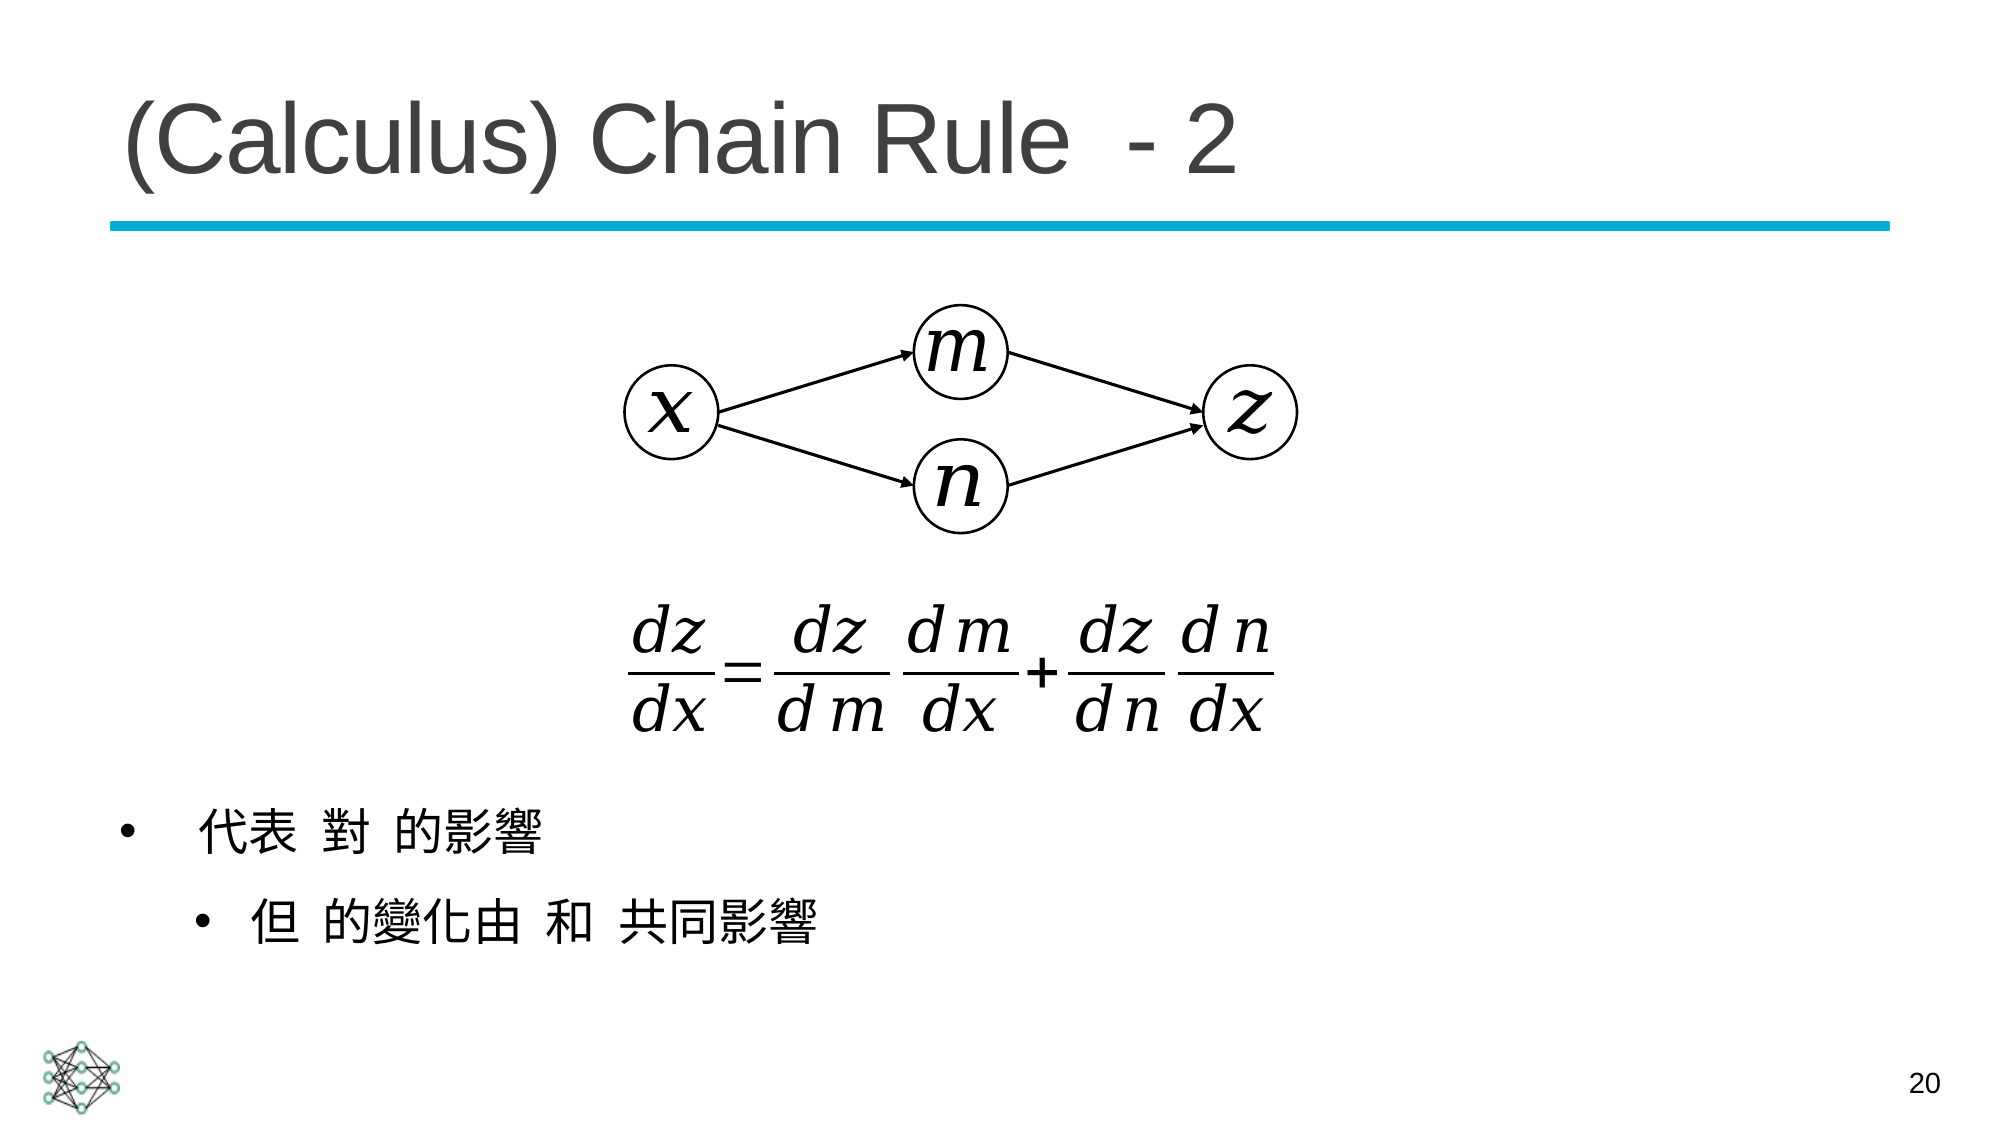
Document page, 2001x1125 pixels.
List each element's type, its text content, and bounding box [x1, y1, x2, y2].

text_box [913, 438, 1009, 535]
title (Calculus) Chain Rule - 2 [107, 58, 1899, 228]
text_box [717, 424, 915, 487]
picture [43, 1041, 120, 1116]
slide_number 20 [1740, 1052, 1957, 1113]
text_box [1007, 424, 1204, 487]
text_box [912, 303, 1009, 401]
text_box [1207, 364, 1299, 461]
text_box [623, 364, 718, 461]
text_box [717, 351, 915, 413]
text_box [1007, 351, 1204, 413]
